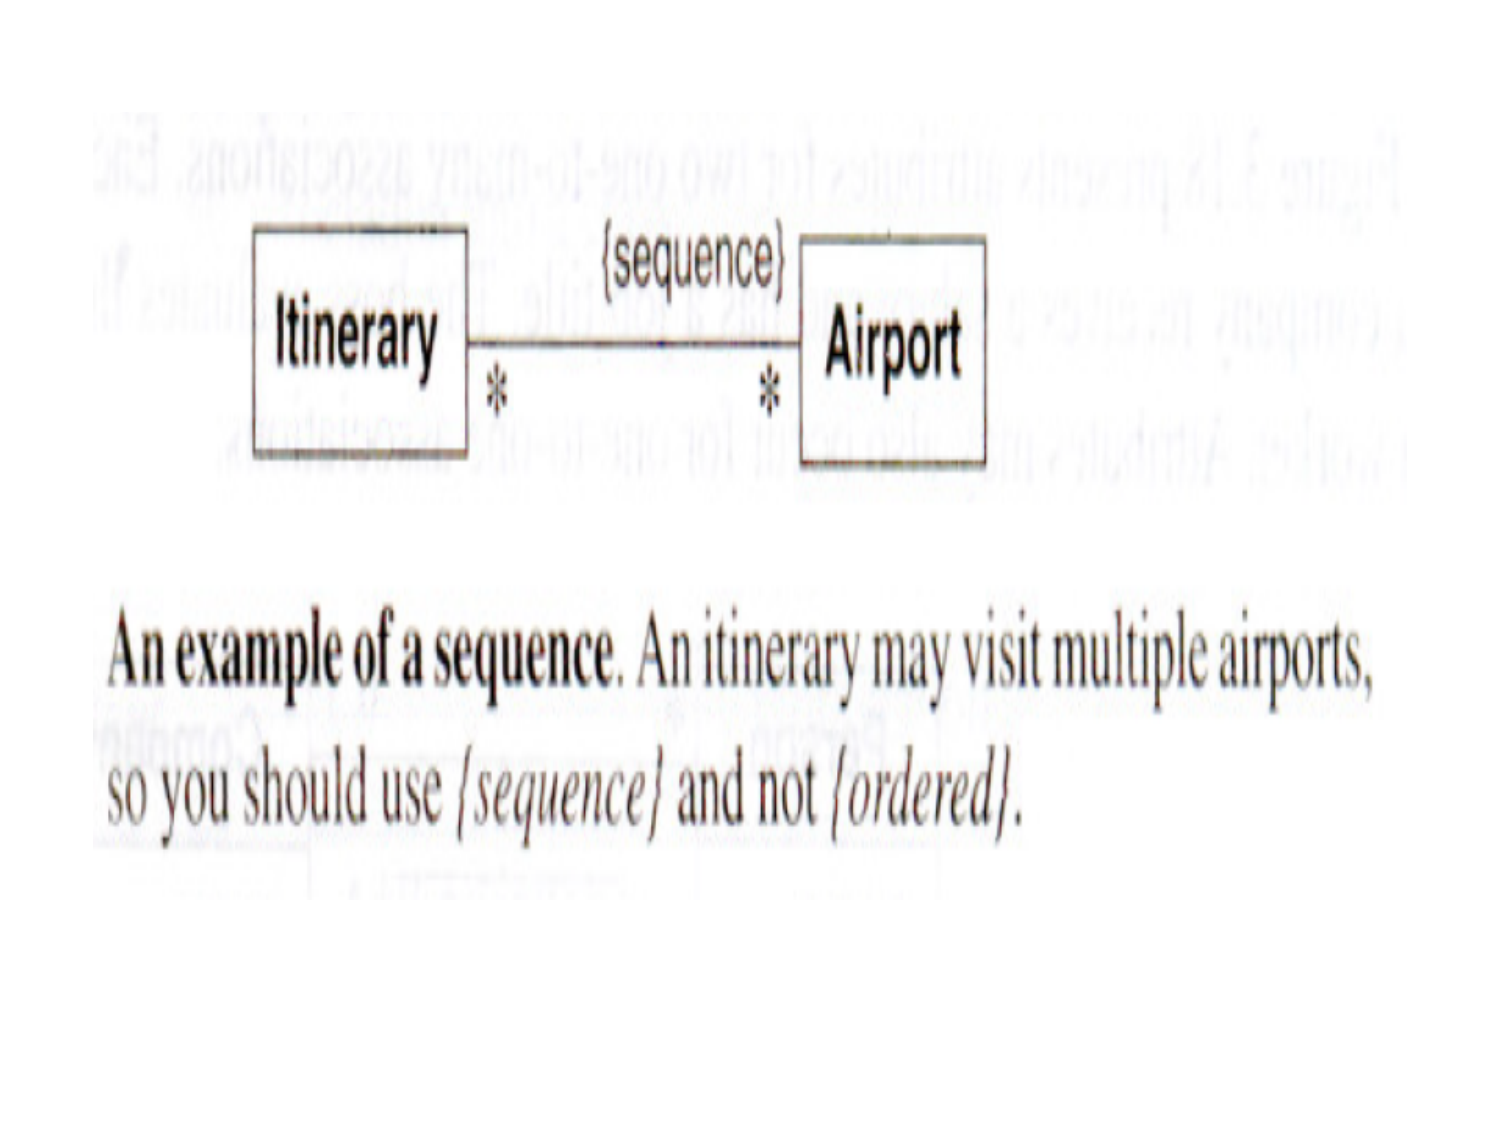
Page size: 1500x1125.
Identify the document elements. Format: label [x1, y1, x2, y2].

picture [93, 112, 1407, 901]
